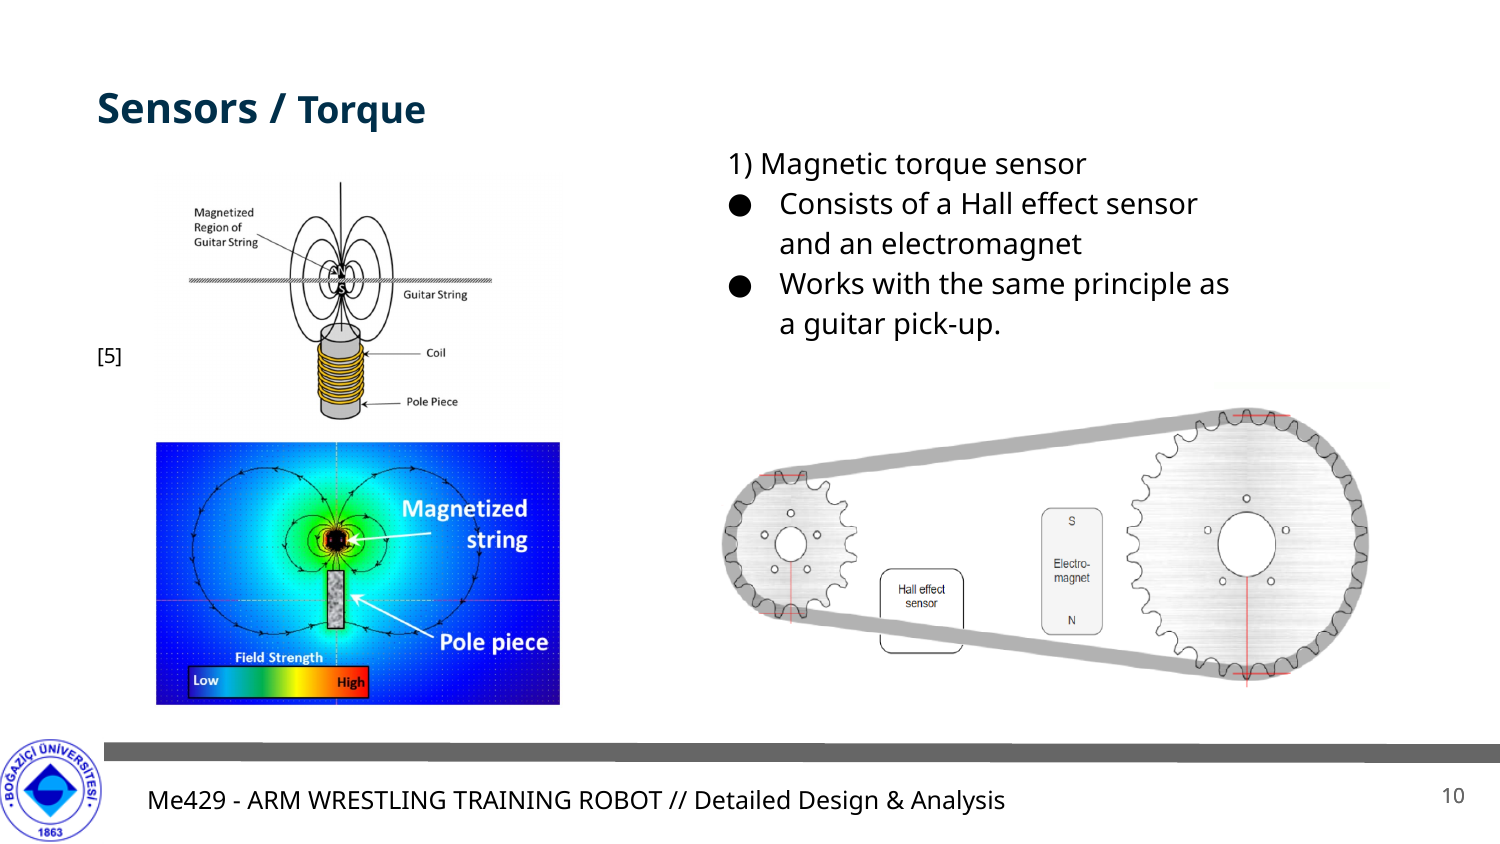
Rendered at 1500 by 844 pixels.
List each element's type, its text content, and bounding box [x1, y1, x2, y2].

picture [154, 172, 564, 708]
text_box Sensors / Torque [82, 66, 851, 183]
slide_number 10 [1389, 764, 1480, 830]
picture [709, 382, 1391, 713]
picture [0, 737, 104, 844]
text_box Me429 - ARM WRESTLING TRAINING ROBOT // Detailed Design & Analysis [132, 769, 1040, 825]
text_box 1) Magnetic torque sensor Consists of a Hall effect sensor and an electromagnet Works with the same principle as a guitar pick-up. [689, 124, 1264, 383]
text_box [5] [82, 328, 149, 383]
